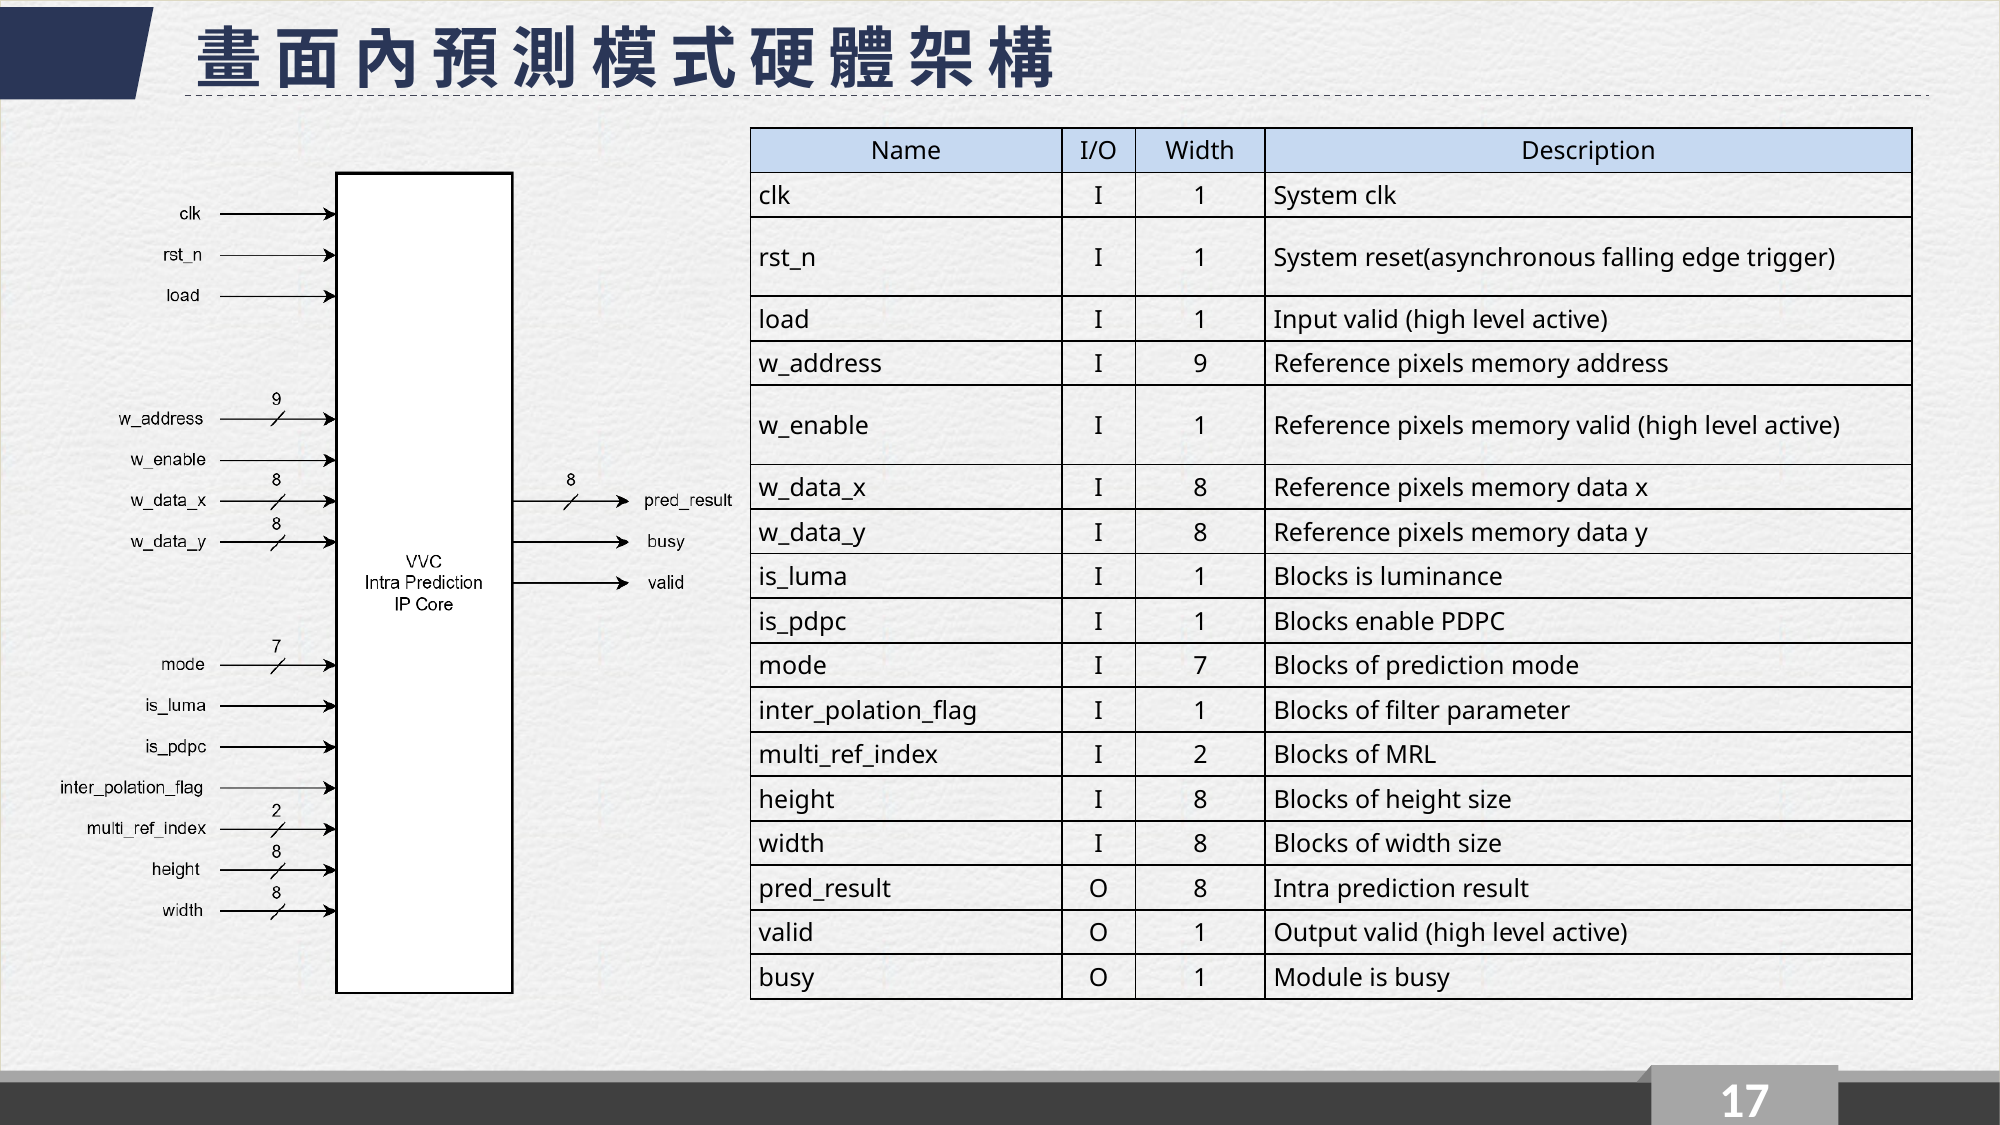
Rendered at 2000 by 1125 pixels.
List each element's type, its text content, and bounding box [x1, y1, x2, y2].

table_cell O [1063, 955, 1135, 998]
text_box [99, 1000, 1900, 1125]
table_header Name [751, 129, 1061, 172]
table_cell I [1063, 733, 1135, 775]
table_cell 9 [1136, 342, 1264, 384]
table_cell 1 [1136, 297, 1264, 340]
table_cell 1 [1136, 173, 1264, 216]
table_cell I [1063, 644, 1135, 686]
table_cell 8 [1136, 465, 1264, 508]
table_cell 7 [1136, 644, 1264, 686]
table_cell Reference pixels memory data x [1266, 465, 1911, 508]
table_cell Blocks enable PDPC [1266, 599, 1911, 642]
table_cell Module is busy [1266, 955, 1911, 998]
table_cell w_address [767, 342, 1061, 384]
table_cell multi_ref_index [767, 733, 1061, 775]
table_cell I [1063, 218, 1135, 295]
table_cell I [1063, 688, 1135, 731]
table_cell rst_n [767, 218, 1061, 295]
table_cell 2 [1136, 733, 1264, 775]
table_cell I [1063, 173, 1135, 216]
table_cell O [1063, 911, 1135, 953]
table_cell I [1063, 465, 1135, 508]
table_cell 1 [1136, 911, 1264, 953]
table_cell Reference pixels memory data y [1266, 510, 1911, 553]
table_cell I [1063, 386, 1135, 464]
table_cell clk [767, 173, 1061, 216]
table_cell 1 [1136, 955, 1264, 998]
table_cell 8 [1136, 866, 1264, 909]
table_cell w_data_y [767, 510, 1061, 553]
table_header I/O [1063, 129, 1135, 172]
table_cell I [1063, 822, 1135, 864]
table_cell mode [767, 644, 1061, 686]
table_cell busy [767, 955, 1061, 998]
table_cell 1 [1136, 688, 1264, 731]
table_cell I [1063, 599, 1135, 642]
table_cell Input valid (high level active) [1266, 297, 1911, 340]
table_cell I [1063, 777, 1135, 820]
table_cell height [767, 777, 1061, 820]
table_cell width [767, 822, 1061, 864]
table_cell Reference pixels memory address [1266, 342, 1911, 384]
table_cell I [1063, 554, 1135, 597]
table_cell Blocks of prediction mode [1266, 644, 1911, 686]
table_cell System clk [1266, 173, 1911, 216]
table_cell I [1063, 297, 1135, 340]
table_cell 1 [1136, 218, 1264, 295]
table_cell Blocks of MRL [1266, 733, 1911, 775]
table_cell 8 [1136, 822, 1264, 864]
table_header Description [1266, 129, 1911, 172]
table_cell 1 [1136, 554, 1264, 597]
table_cell Blocks of filter parameter [1266, 688, 1911, 731]
text_box 畫面內預測模式硬體架構 [183, 10, 1213, 102]
table_cell O [1063, 866, 1135, 909]
table_cell Output valid (high level active) [1266, 911, 1911, 953]
table_cell is_luma [767, 554, 1061, 597]
table_cell w_enable [767, 386, 1061, 464]
table_cell w_data_x [767, 465, 1061, 508]
table_cell Blocks of width size [1266, 822, 1911, 864]
table_cell Intra prediction result [1266, 866, 1911, 909]
table_cell 1 [1136, 386, 1264, 464]
table_cell load [767, 297, 1061, 340]
table_cell I [1063, 510, 1135, 553]
table_cell System reset(asynchronous falling edge trigger) [1266, 218, 1911, 295]
table_header Width [1136, 129, 1264, 172]
table_cell 1 [1136, 599, 1264, 642]
table_cell pred_result [767, 866, 1061, 909]
table_cell Blocks is luminance [1266, 554, 1911, 597]
table_cell I [1063, 342, 1135, 384]
table_cell valid [767, 911, 1061, 953]
table_cell 8 [1136, 777, 1264, 820]
table_cell inter_polation_flag [767, 688, 1061, 731]
table_cell Reference pixels memory valid (high level active) [1266, 386, 1911, 464]
table_cell 8 [1136, 510, 1264, 553]
table_cell is_pdpc [767, 599, 1061, 642]
picture [1, 1, 1999, 1070]
table_cell Blocks of height size [1266, 777, 1911, 820]
